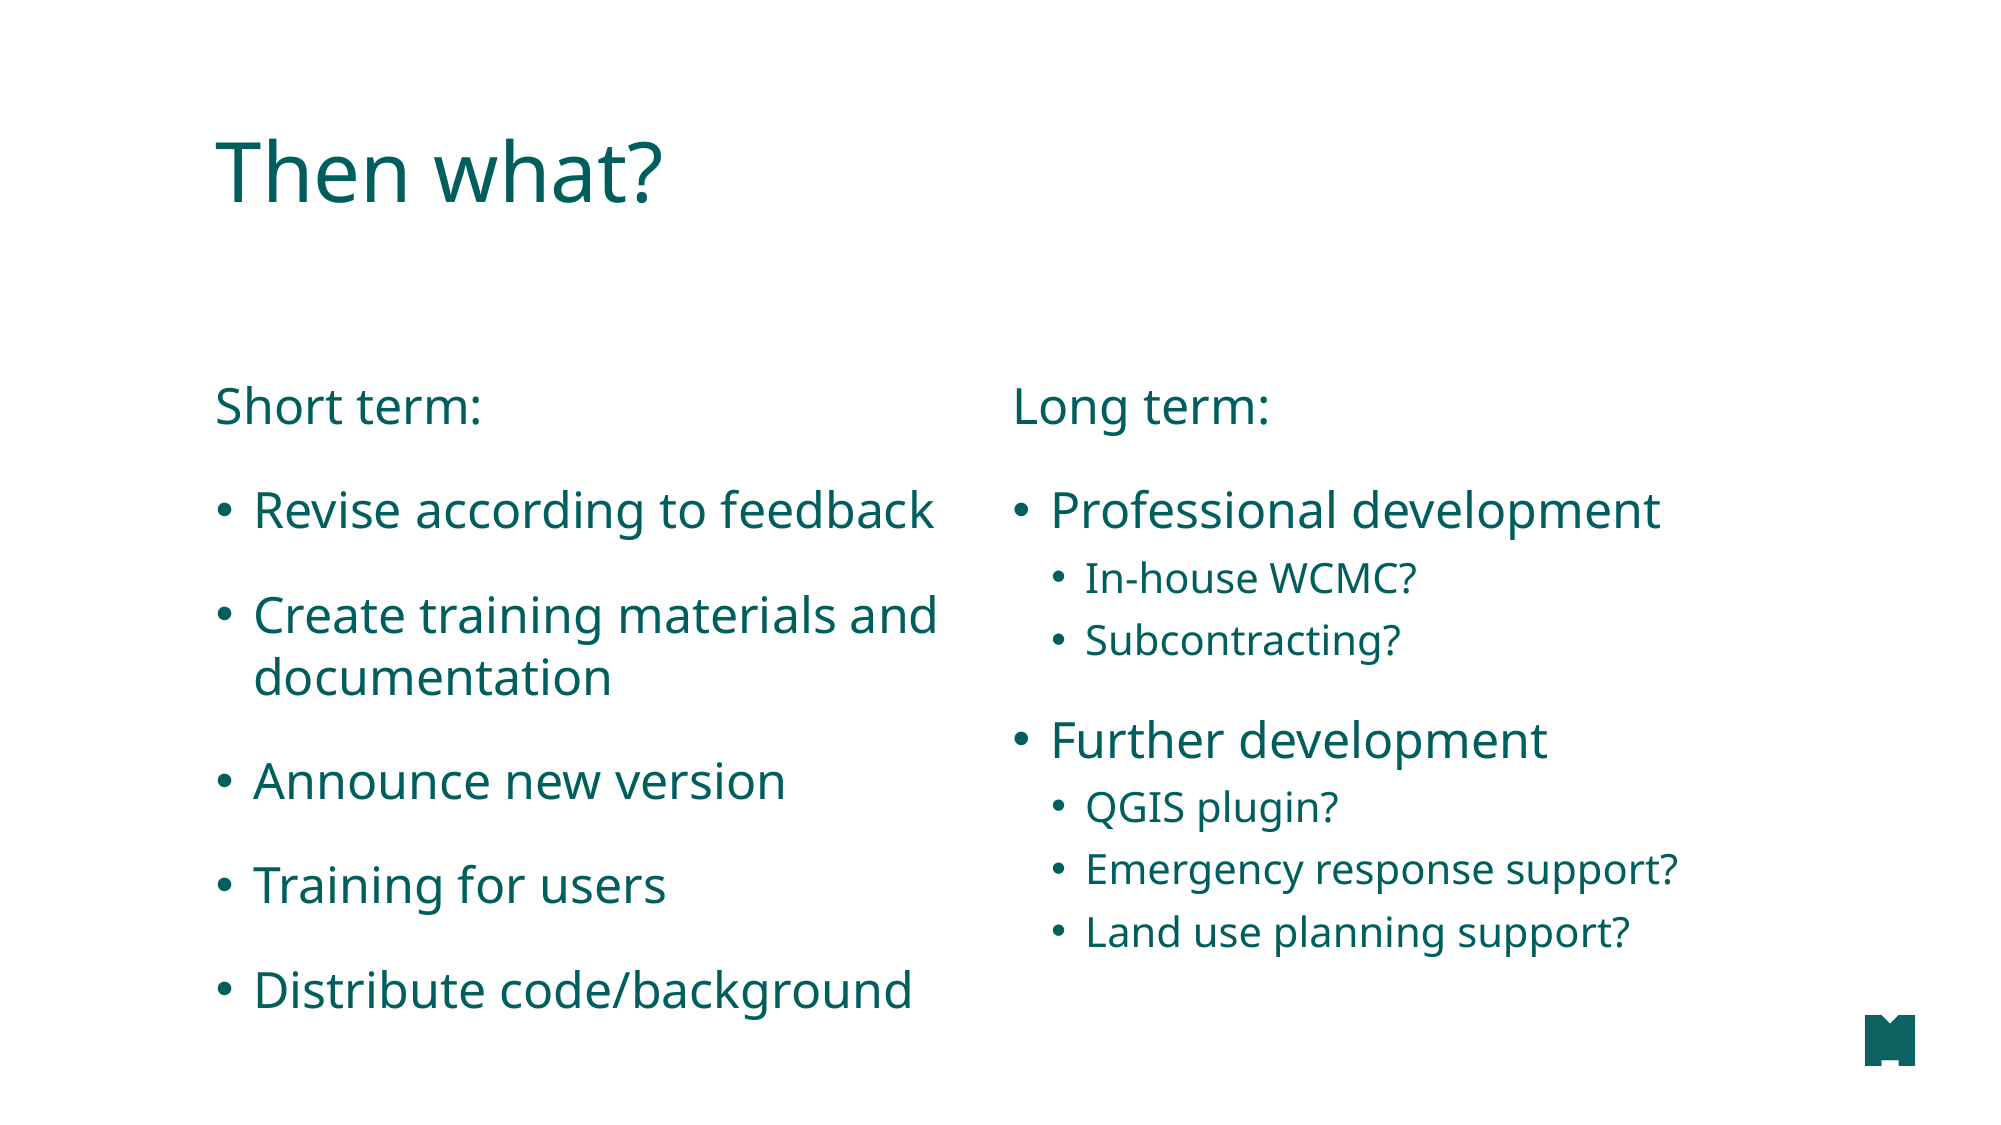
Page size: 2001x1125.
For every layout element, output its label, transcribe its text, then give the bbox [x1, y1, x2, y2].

title Then what? [215, 122, 1784, 295]
list Short term: Revise according to feedback Create training materials and documentation Announce new version Training for users Distribute code/background [215, 372, 988, 988]
list Long term: Professional development In-house WCMC? Subcontracting? Further development QGIS plugin? Emergency response support? Land use planning support? [1012, 372, 1784, 988]
picture [1863, 1013, 1917, 1068]
